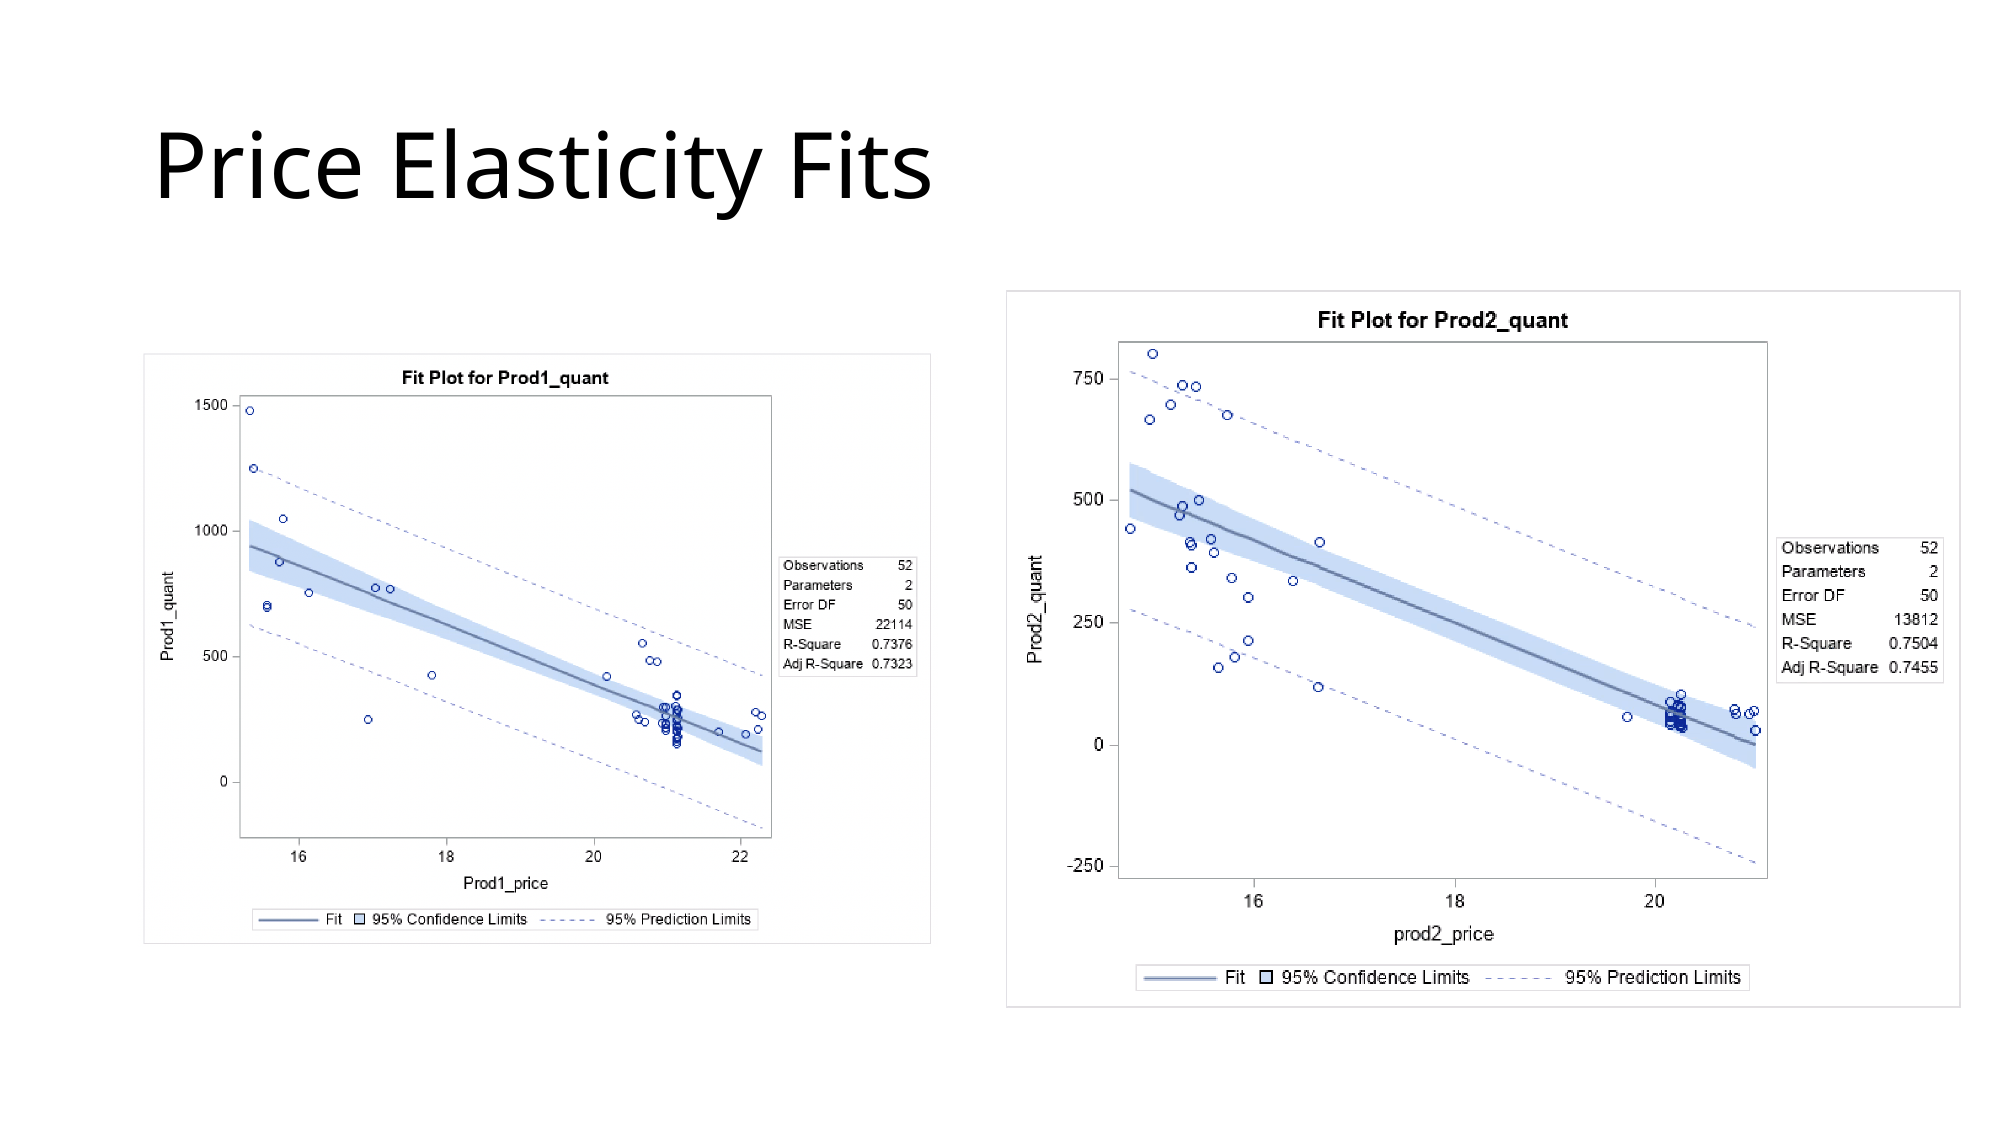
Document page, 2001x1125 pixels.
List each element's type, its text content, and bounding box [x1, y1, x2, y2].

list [137, 350, 938, 947]
picture [988, 281, 1964, 1032]
title Price Elasticity Fits [137, 59, 1863, 278]
